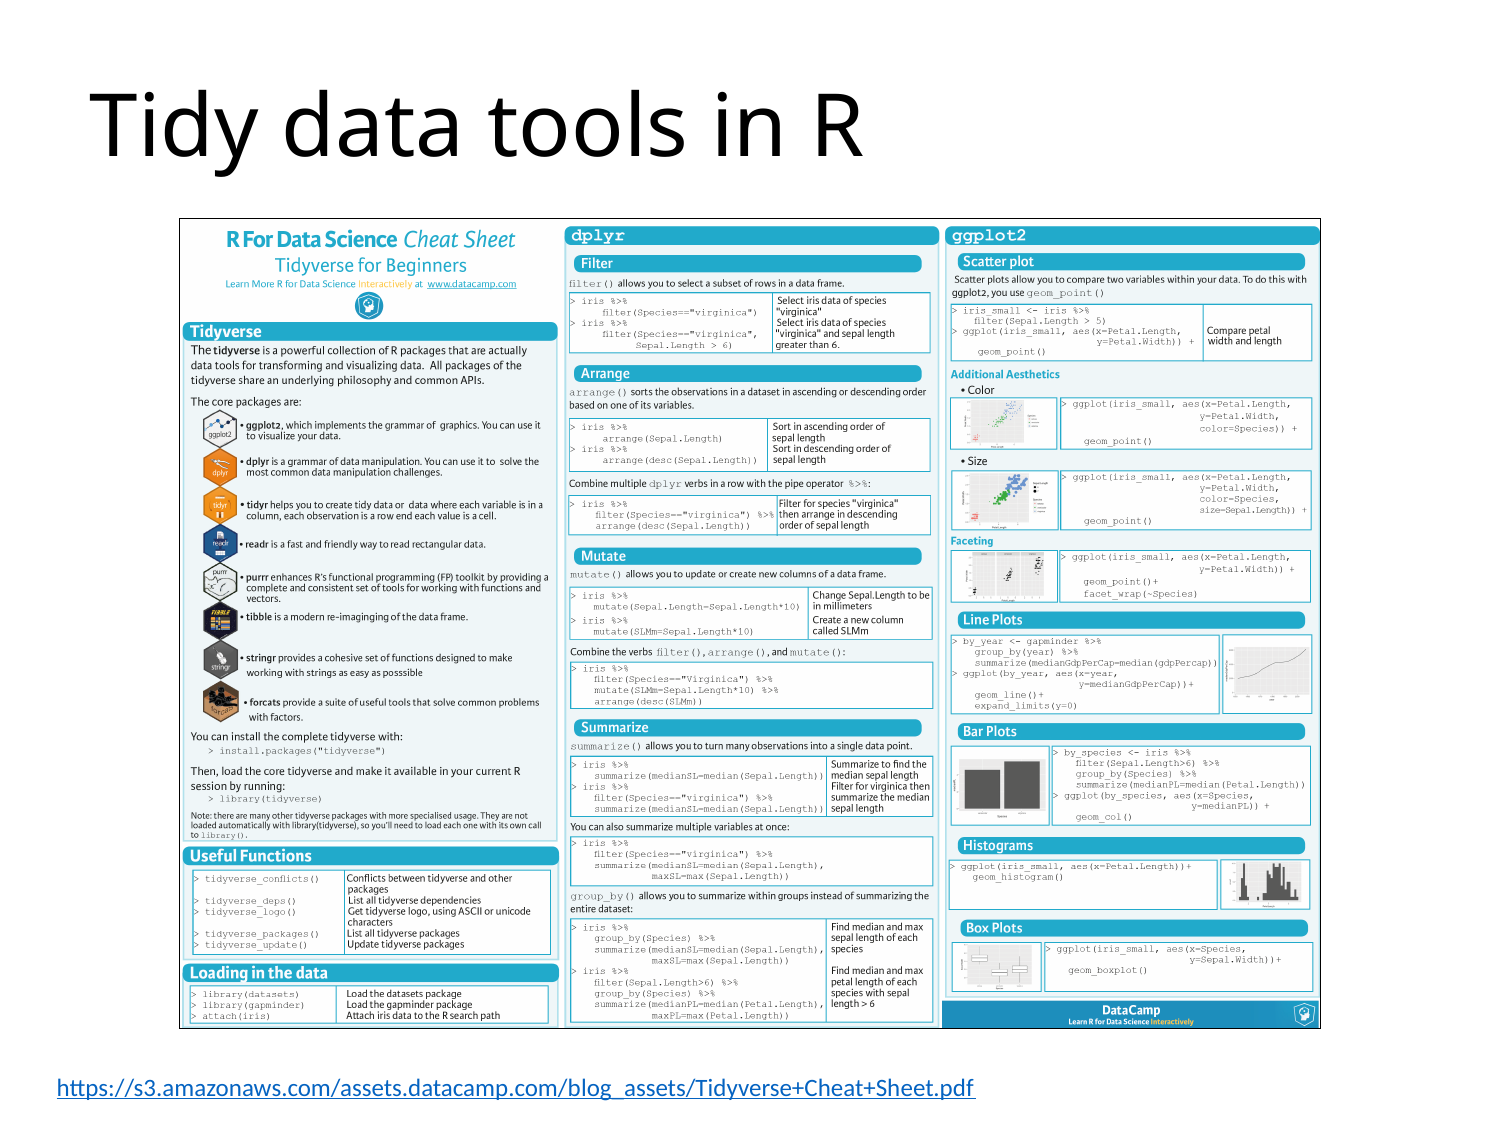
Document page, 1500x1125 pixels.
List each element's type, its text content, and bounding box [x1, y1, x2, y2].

text_box https://s3.amazonaws.com/assets.datacamp.com/blog_assets/Tidyverse+Cheat+Sheet.pdf [41, 1063, 991, 1109]
picture [179, 218, 1321, 1029]
text_box Tidy data tools in R [74, 73, 1425, 184]
